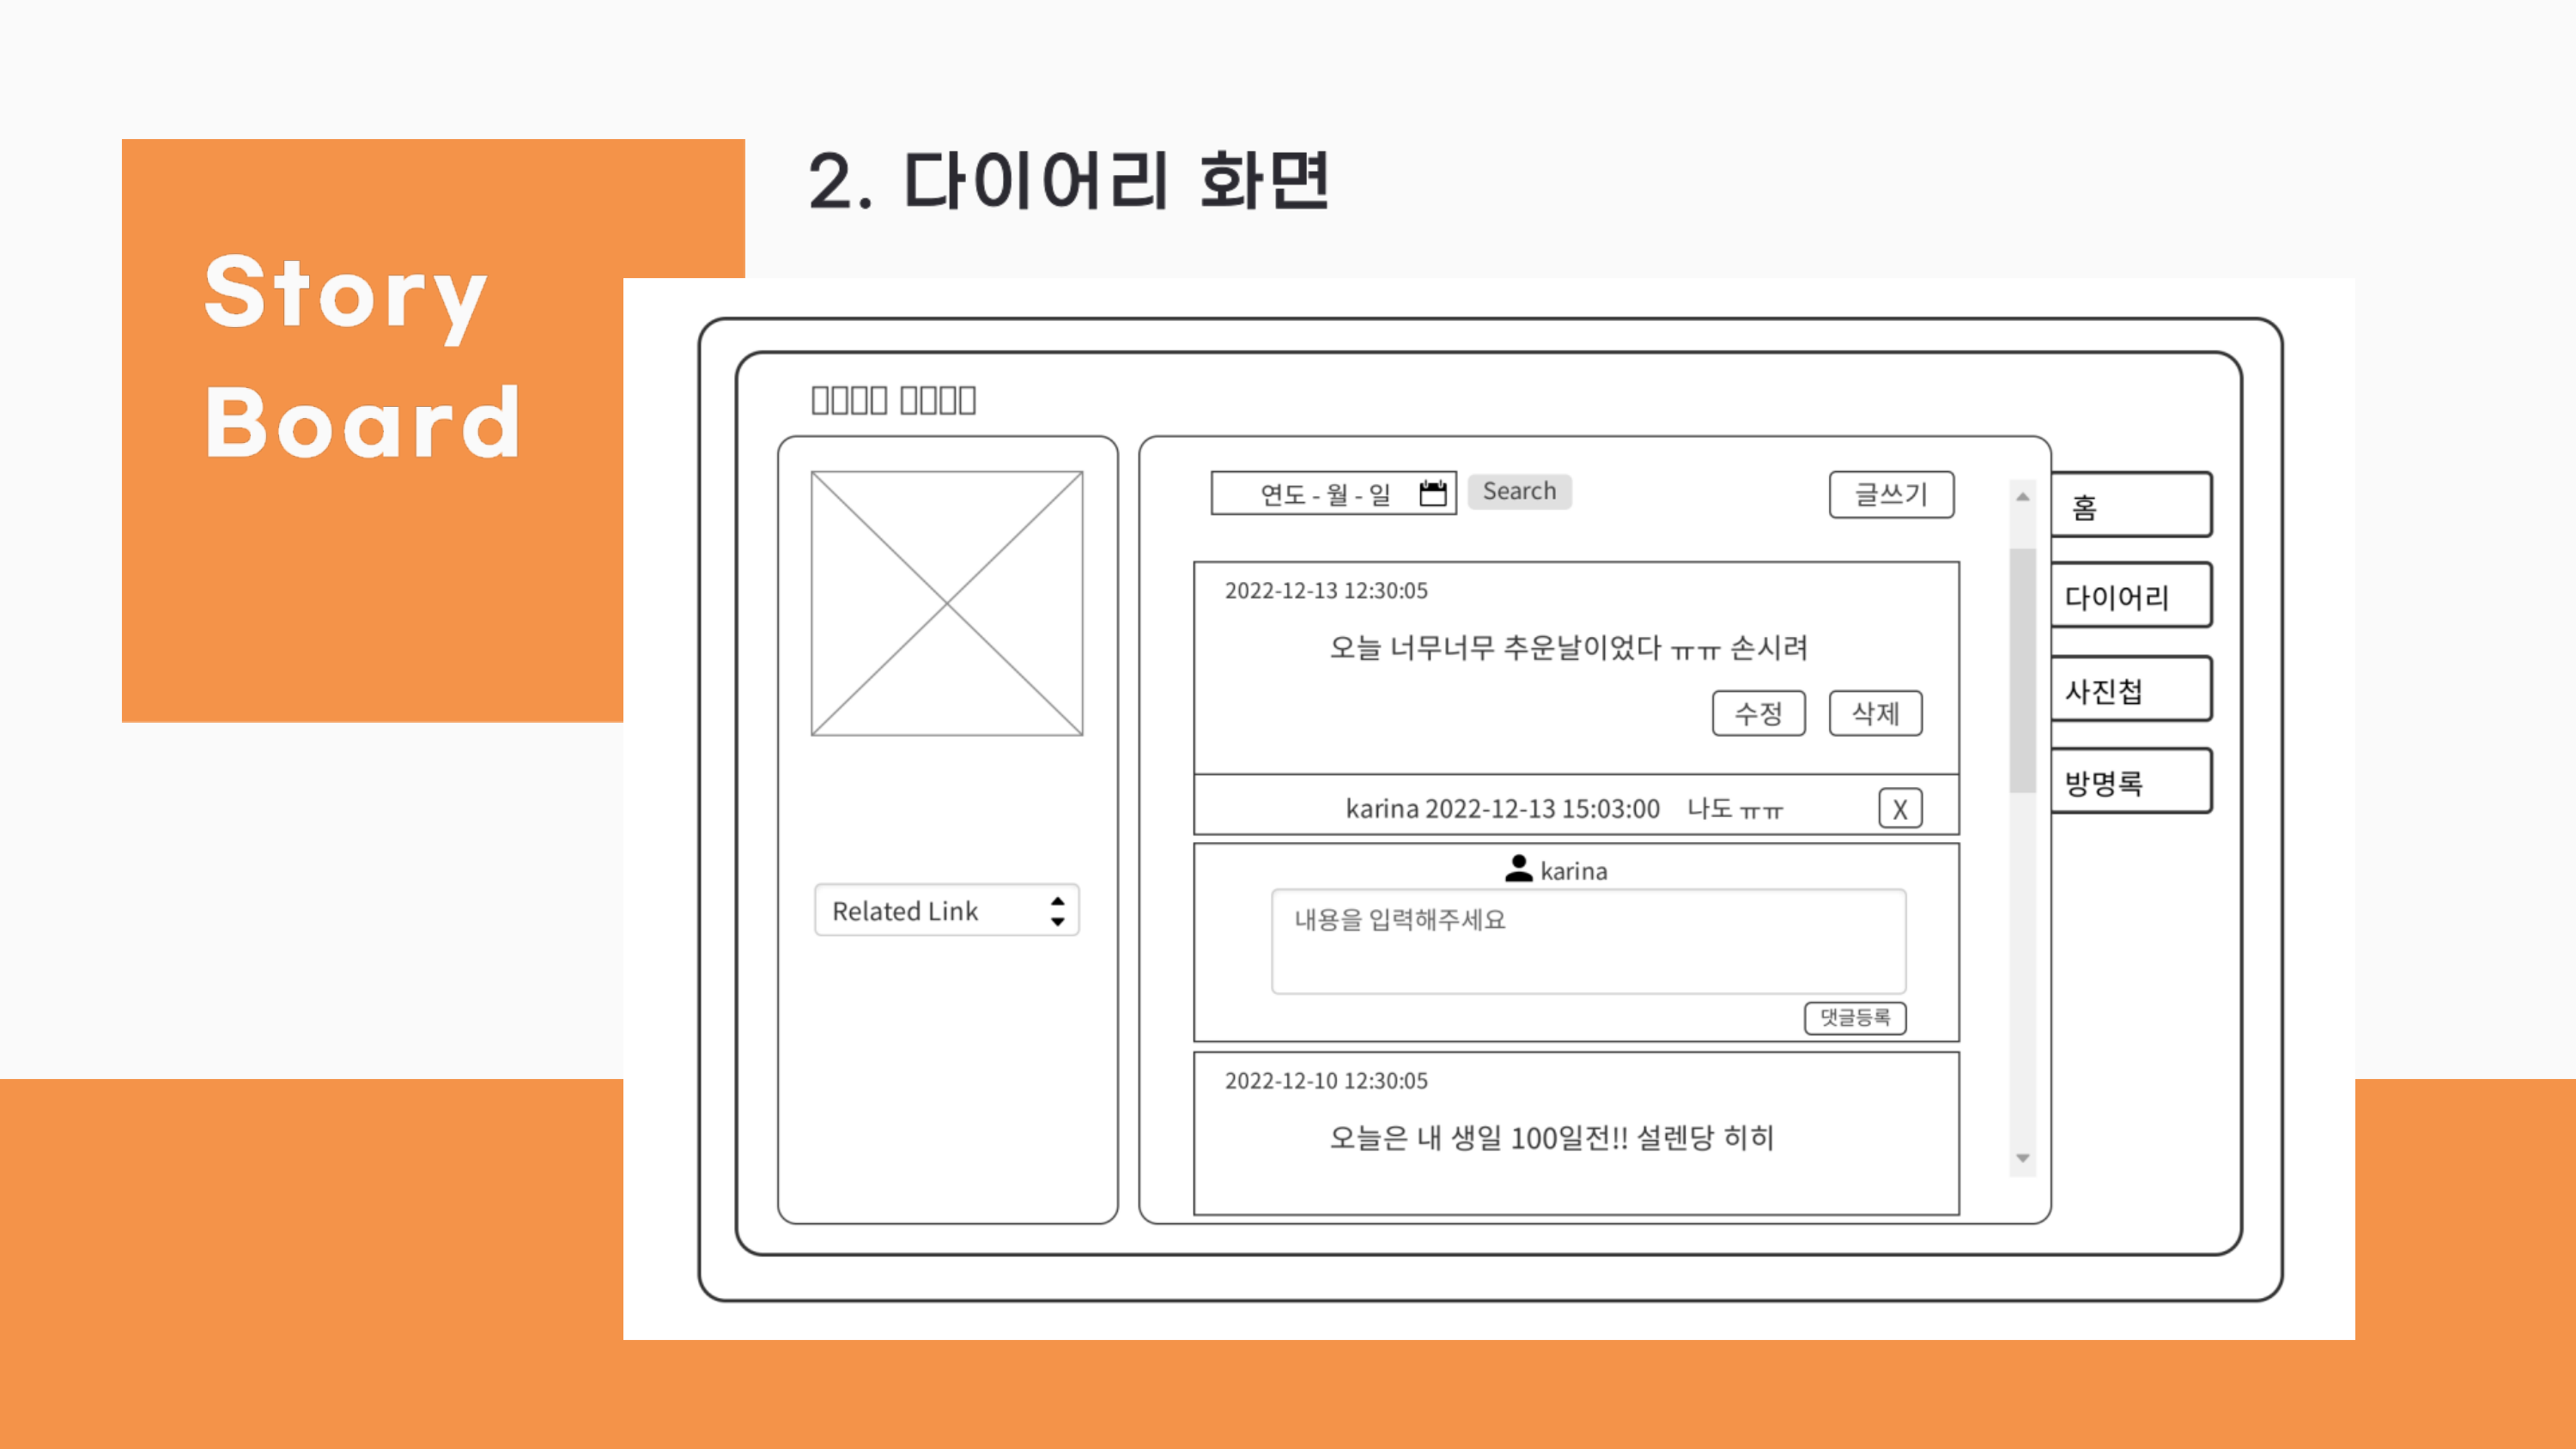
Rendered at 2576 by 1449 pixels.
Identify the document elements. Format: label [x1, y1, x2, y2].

picture [799, 131, 1359, 241]
text_box [623, 278, 2355, 1340]
picture [189, 214, 556, 498]
text_box [122, 138, 745, 723]
text_box [0, 1078, 2576, 1449]
